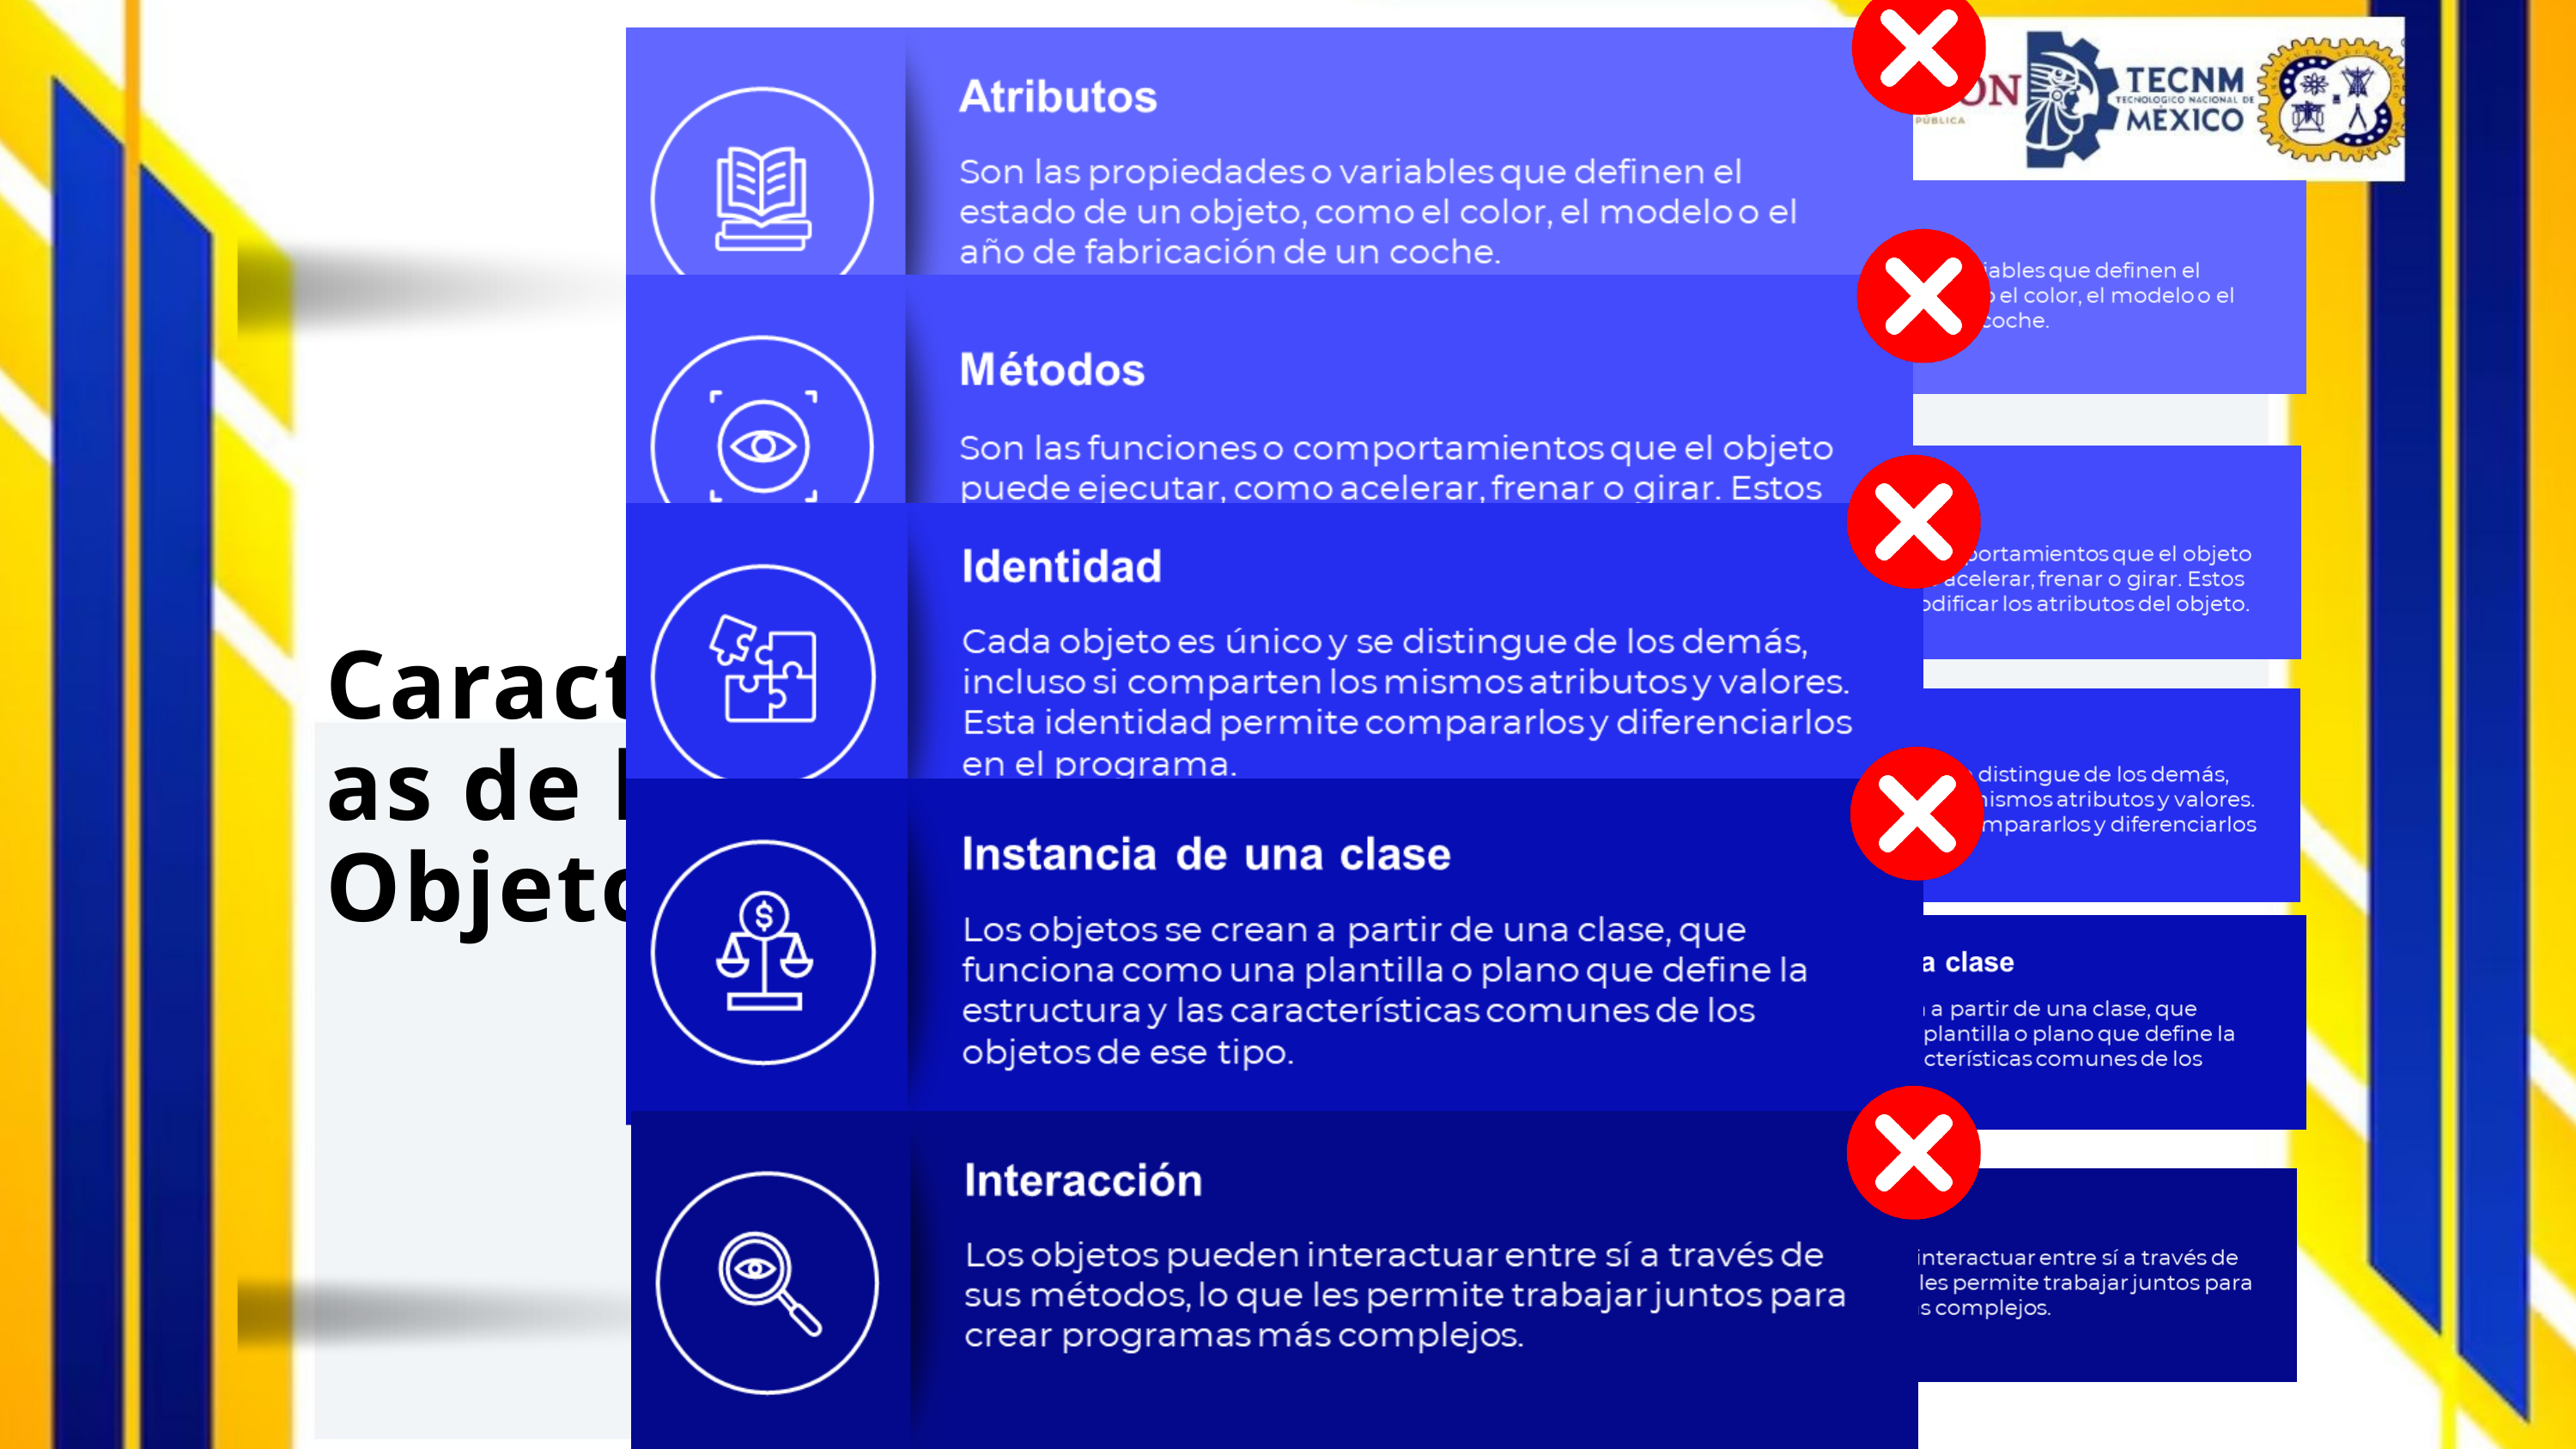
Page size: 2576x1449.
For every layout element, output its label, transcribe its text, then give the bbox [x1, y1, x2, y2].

text_box [237, 234, 621, 343]
picture [625, 0, 2307, 1449]
text_box Características de los Objetos [325, 636, 621, 941]
text_box [237, 1272, 627, 1355]
text_box [1986, 931, 2405, 1144]
text_box [0, 0, 1844, 1449]
text_box [1918, 0, 2576, 1449]
